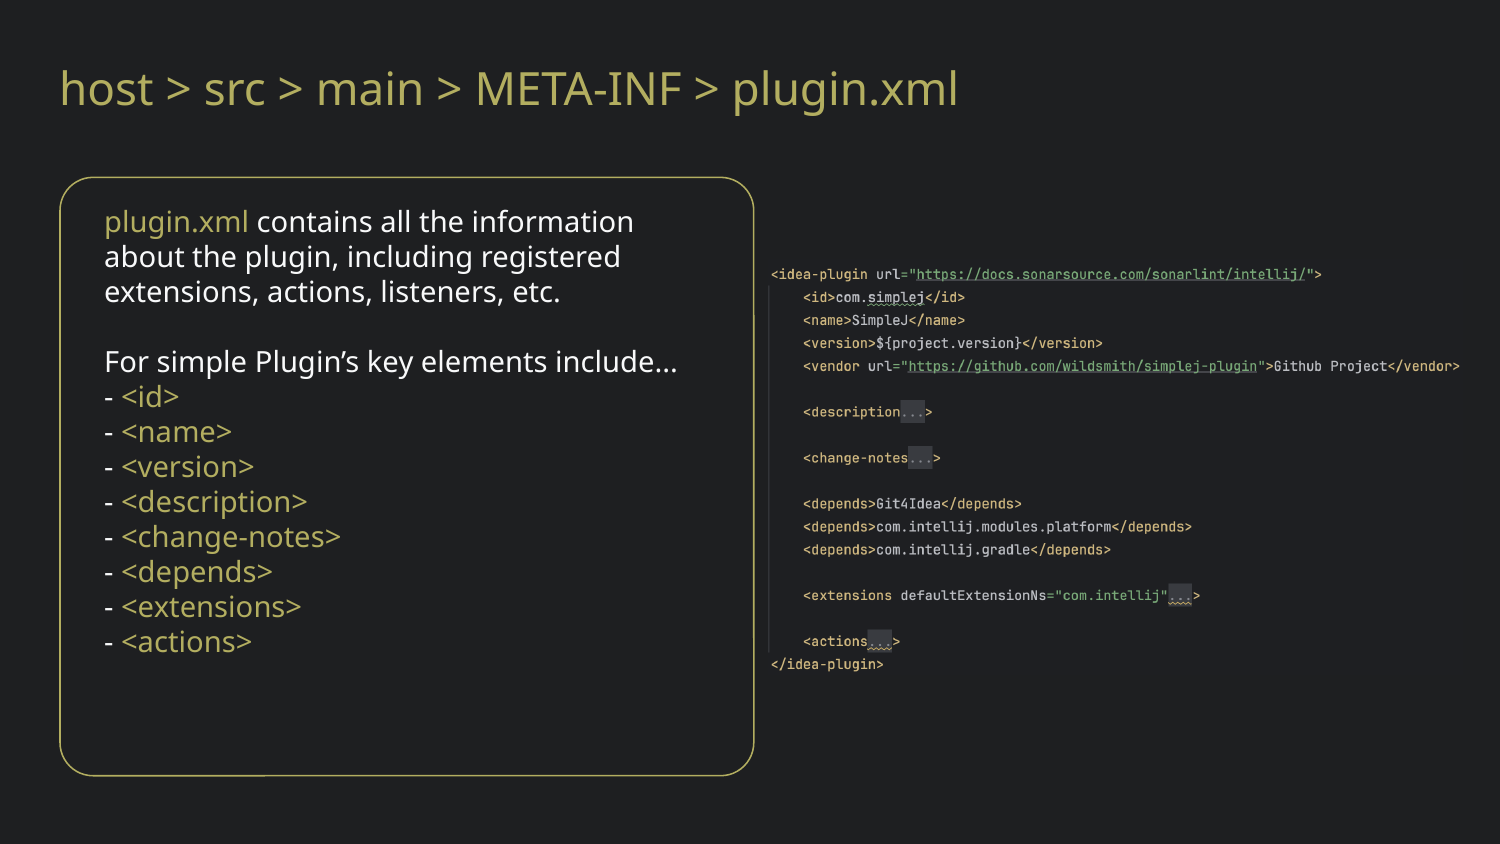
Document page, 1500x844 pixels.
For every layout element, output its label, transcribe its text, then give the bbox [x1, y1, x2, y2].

picture [768, 259, 1463, 675]
text_box host > src > main > META-INF > plugin.xml [44, 44, 1336, 141]
text_box plugin.xml contains all the information about the plugin, including registered extensions, actions, listeners, etc. For simple Plugin’s key elements include... - <id> - <name> - <version> - <description> - <change-notes> - <depends> - <extensions> - <actions> [89, 188, 725, 746]
text_box [60, 177, 754, 776]
